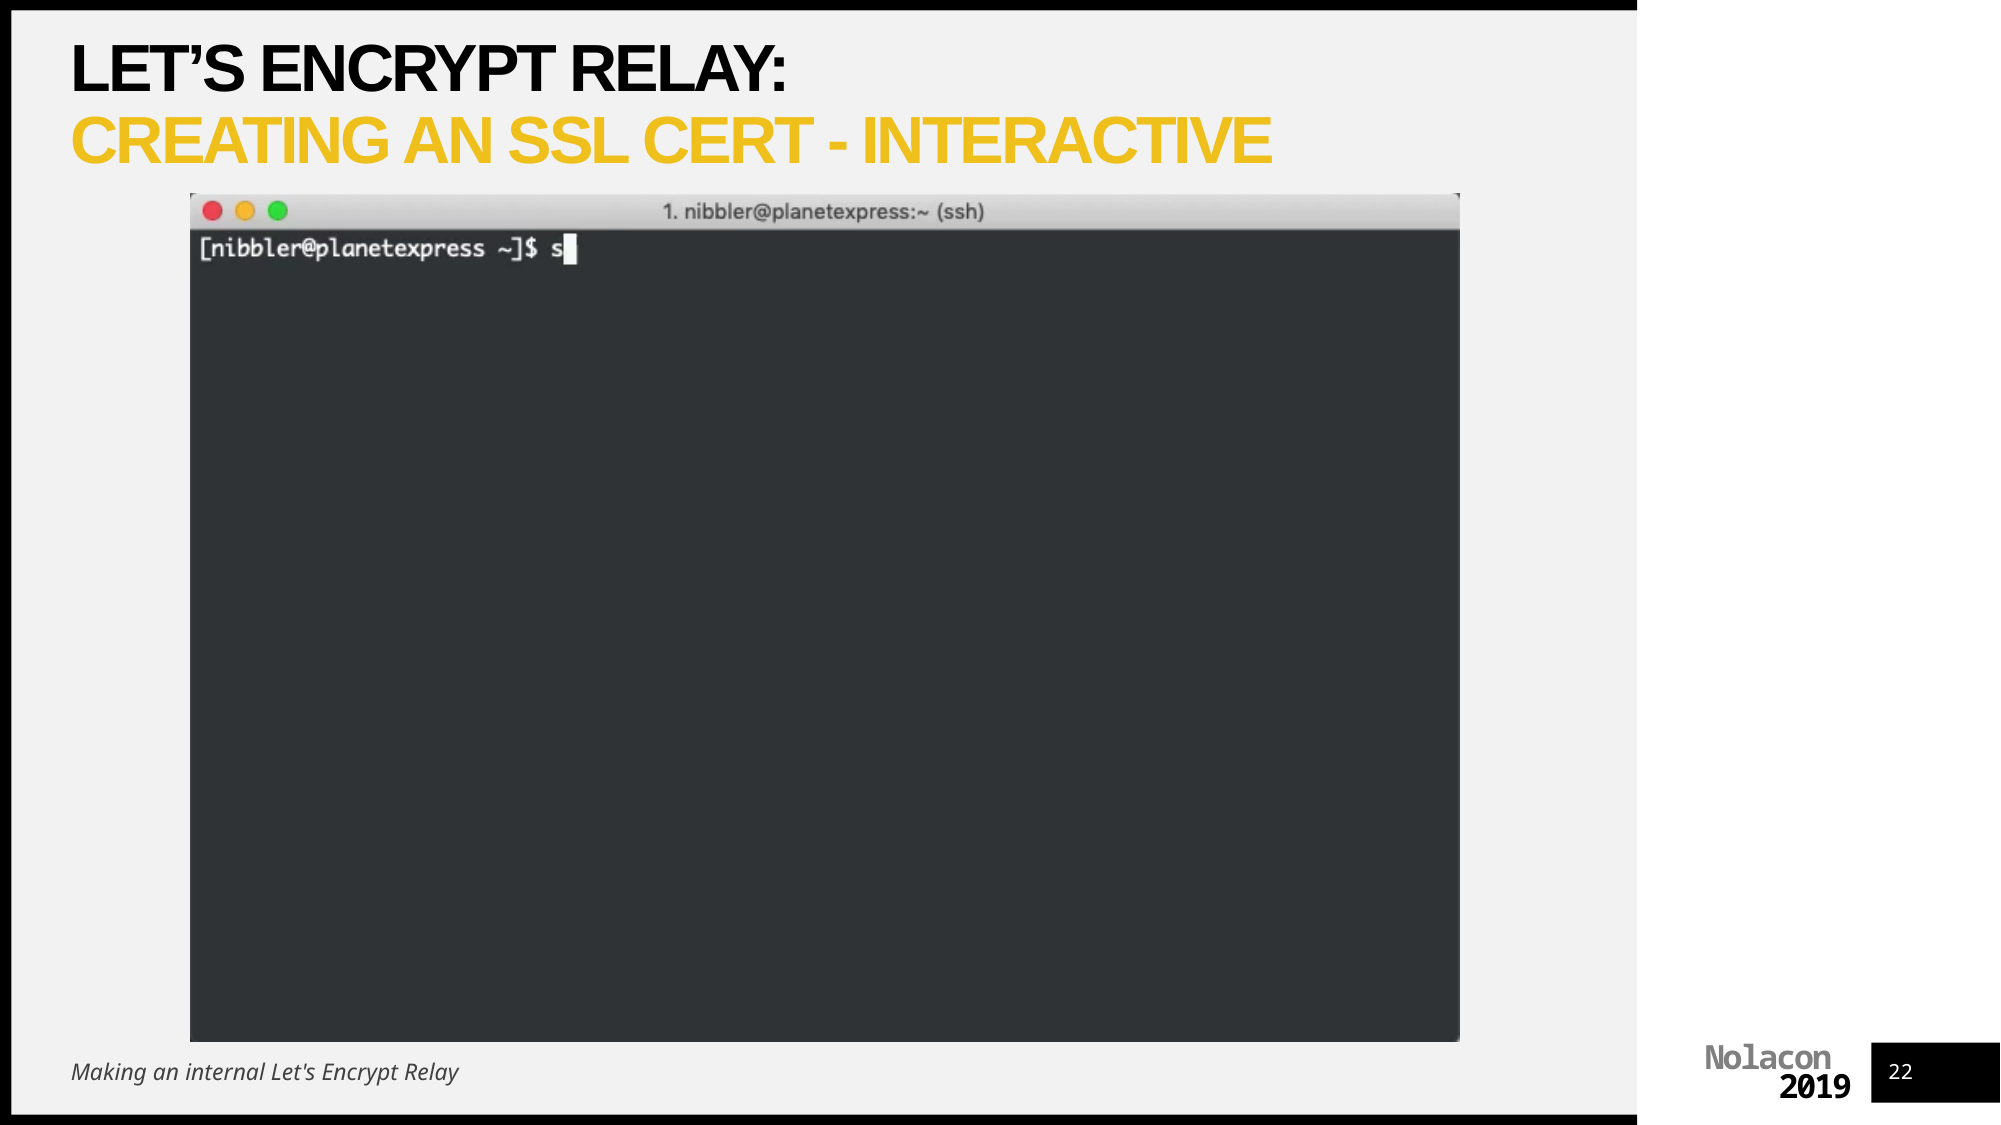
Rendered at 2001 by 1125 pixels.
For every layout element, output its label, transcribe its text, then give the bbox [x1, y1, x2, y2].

title Let’s Encrypt Relay: Creating An SSL Cert - Interactive [70, 70, 1580, 142]
footer Making an internal Let's Encrypt Relay [70, 1042, 746, 1103]
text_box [189, 193, 1461, 1043]
slide_number 22 [1877, 1050, 1924, 1096]
